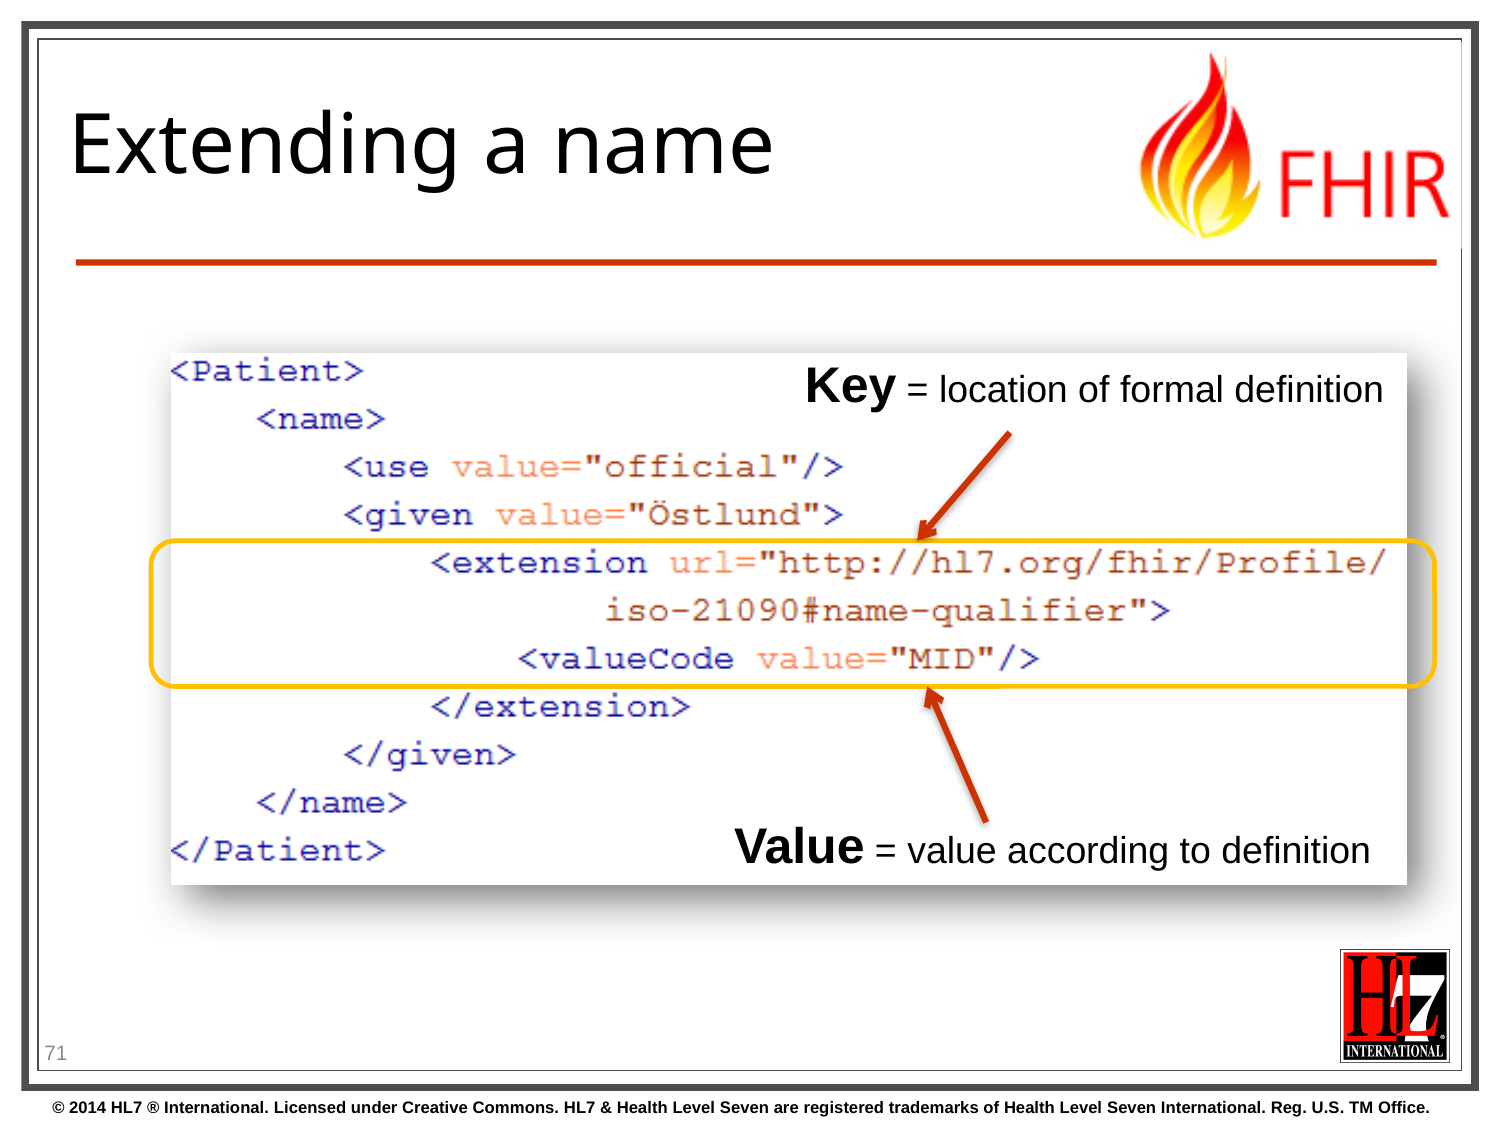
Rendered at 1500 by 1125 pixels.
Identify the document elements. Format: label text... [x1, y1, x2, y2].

picture [1340, 949, 1450, 1063]
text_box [916, 432, 1011, 541]
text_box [926, 686, 987, 823]
picture [170, 352, 1407, 885]
text_box Key = location of formal definition [790, 344, 1400, 351]
slide_number 71 [29, 1034, 148, 1071]
text_box [1411, 538, 1437, 689]
picture [1128, 42, 1462, 249]
title Extending a name [53, 54, 1128, 244]
text_box [148, 540, 165, 687]
